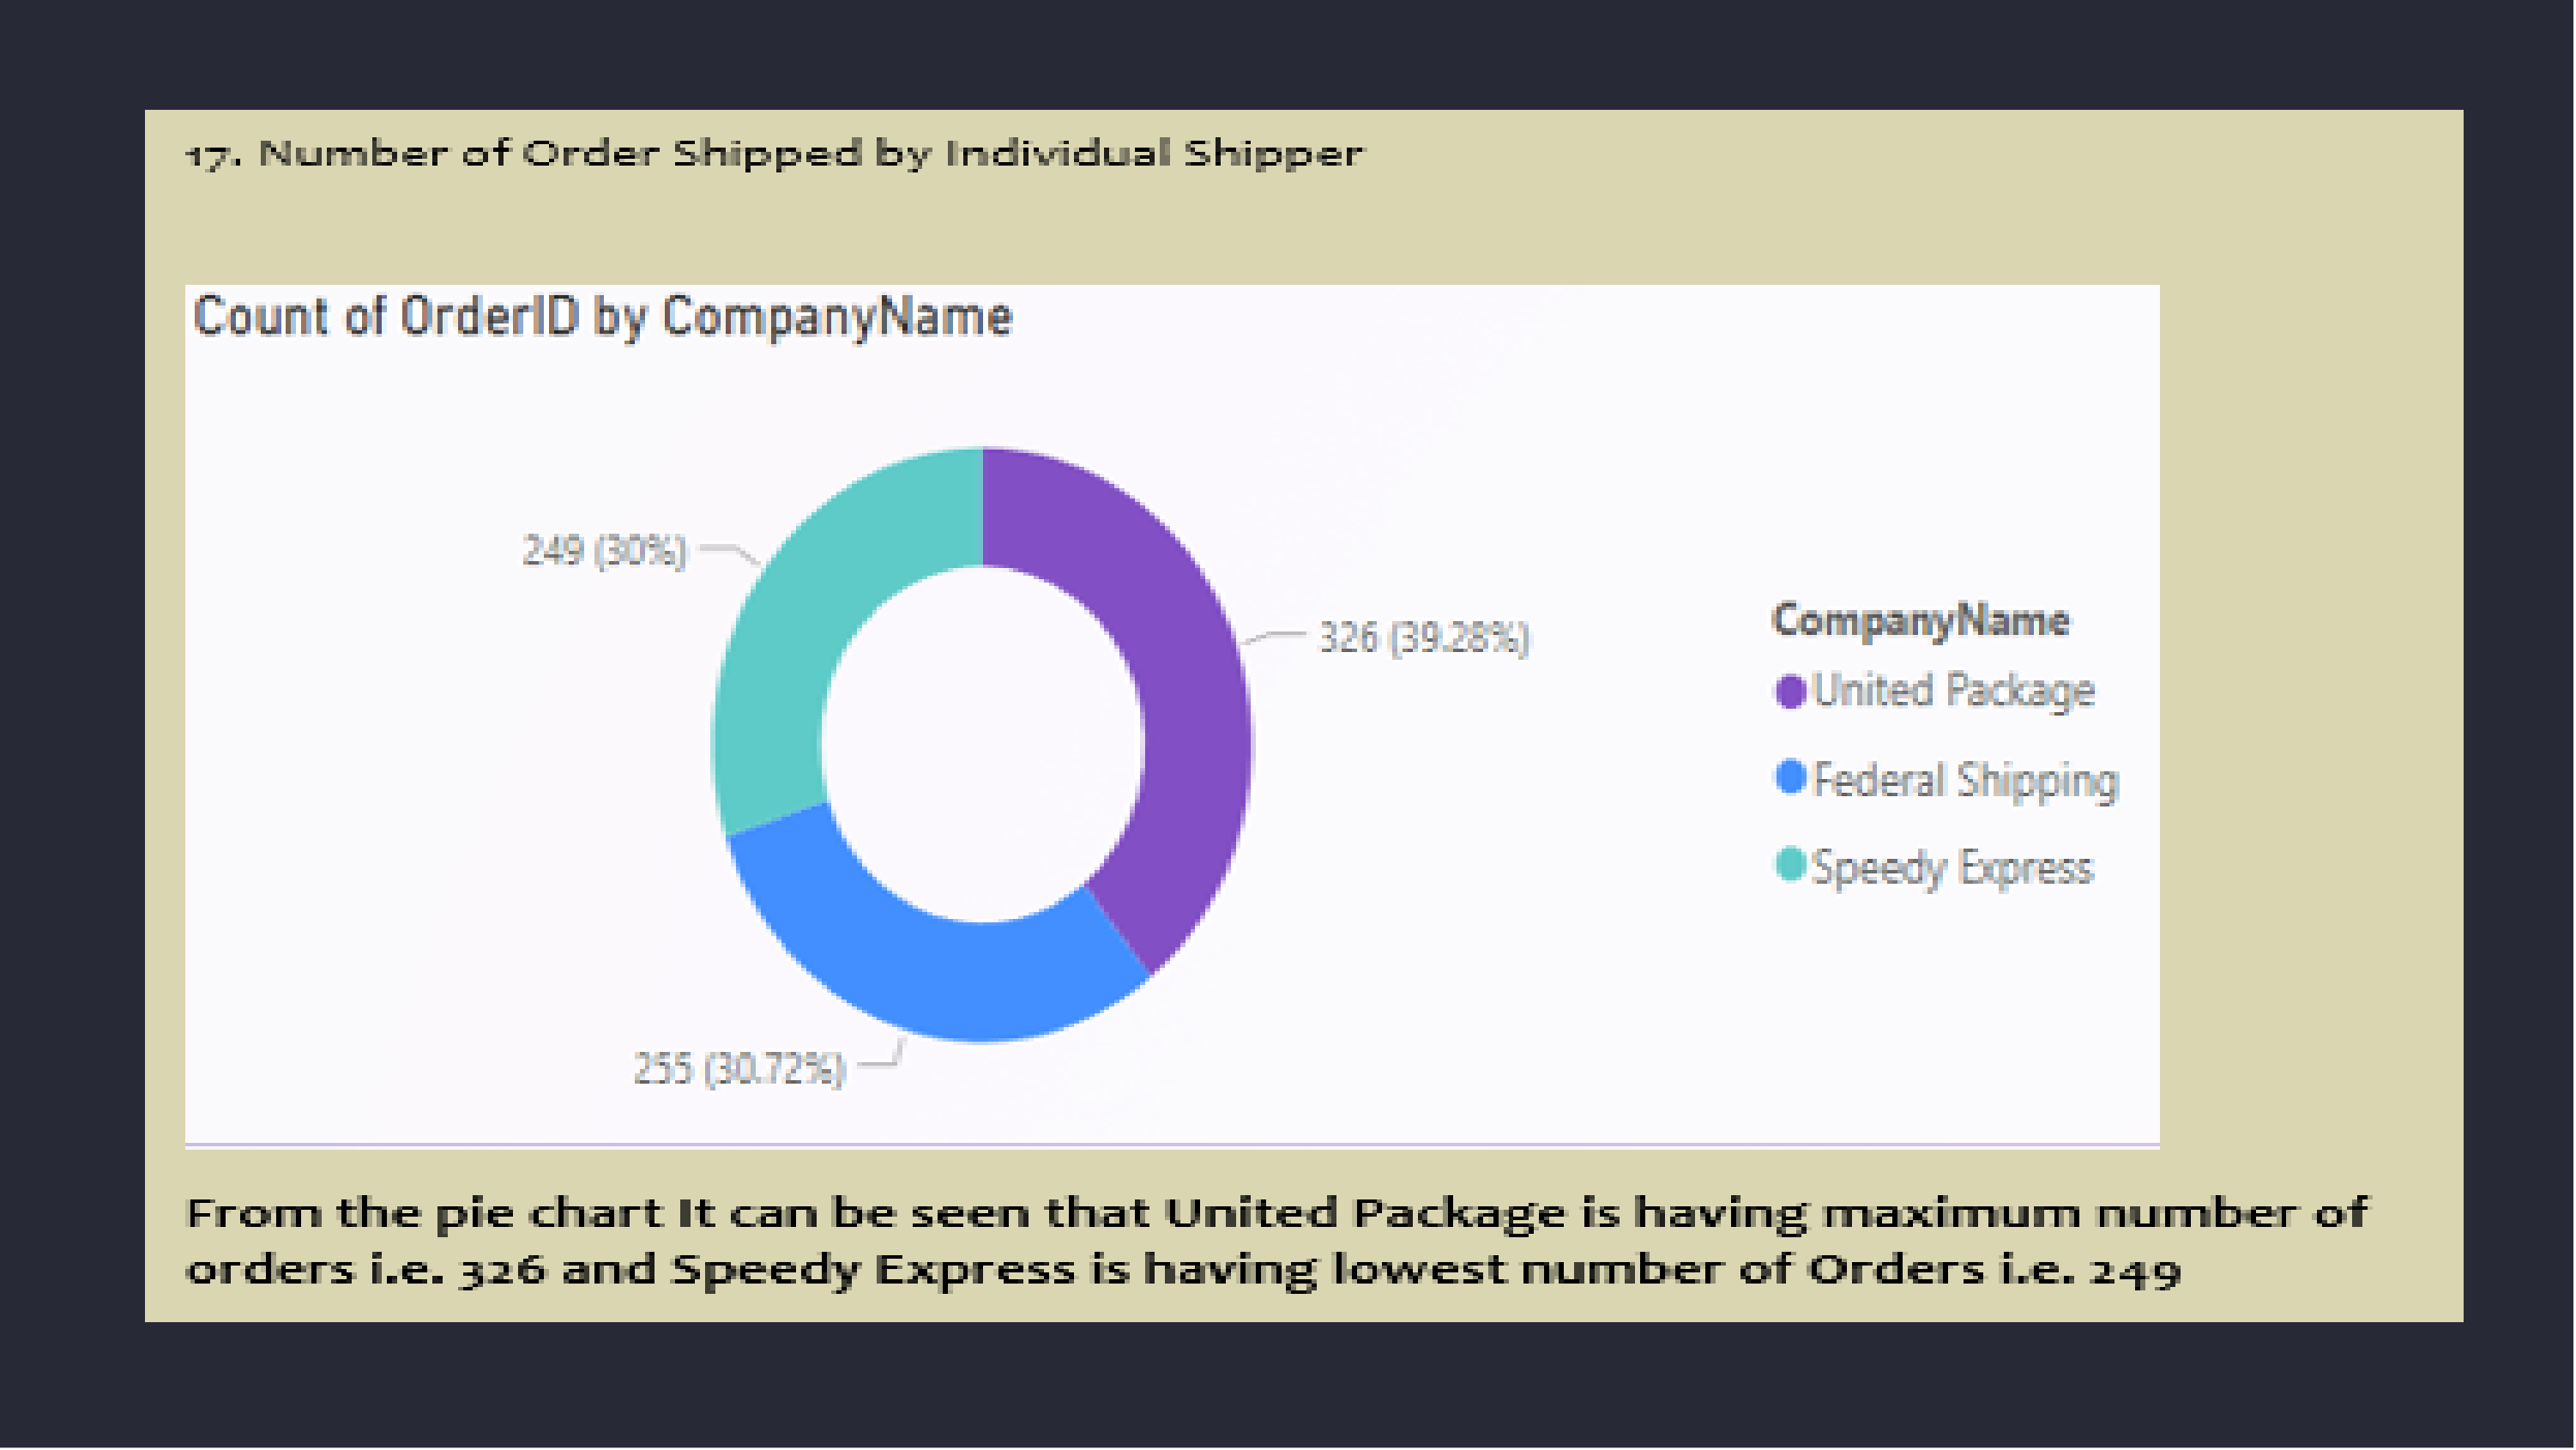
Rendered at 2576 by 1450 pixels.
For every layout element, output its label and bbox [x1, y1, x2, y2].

list [144, 110, 2464, 1322]
